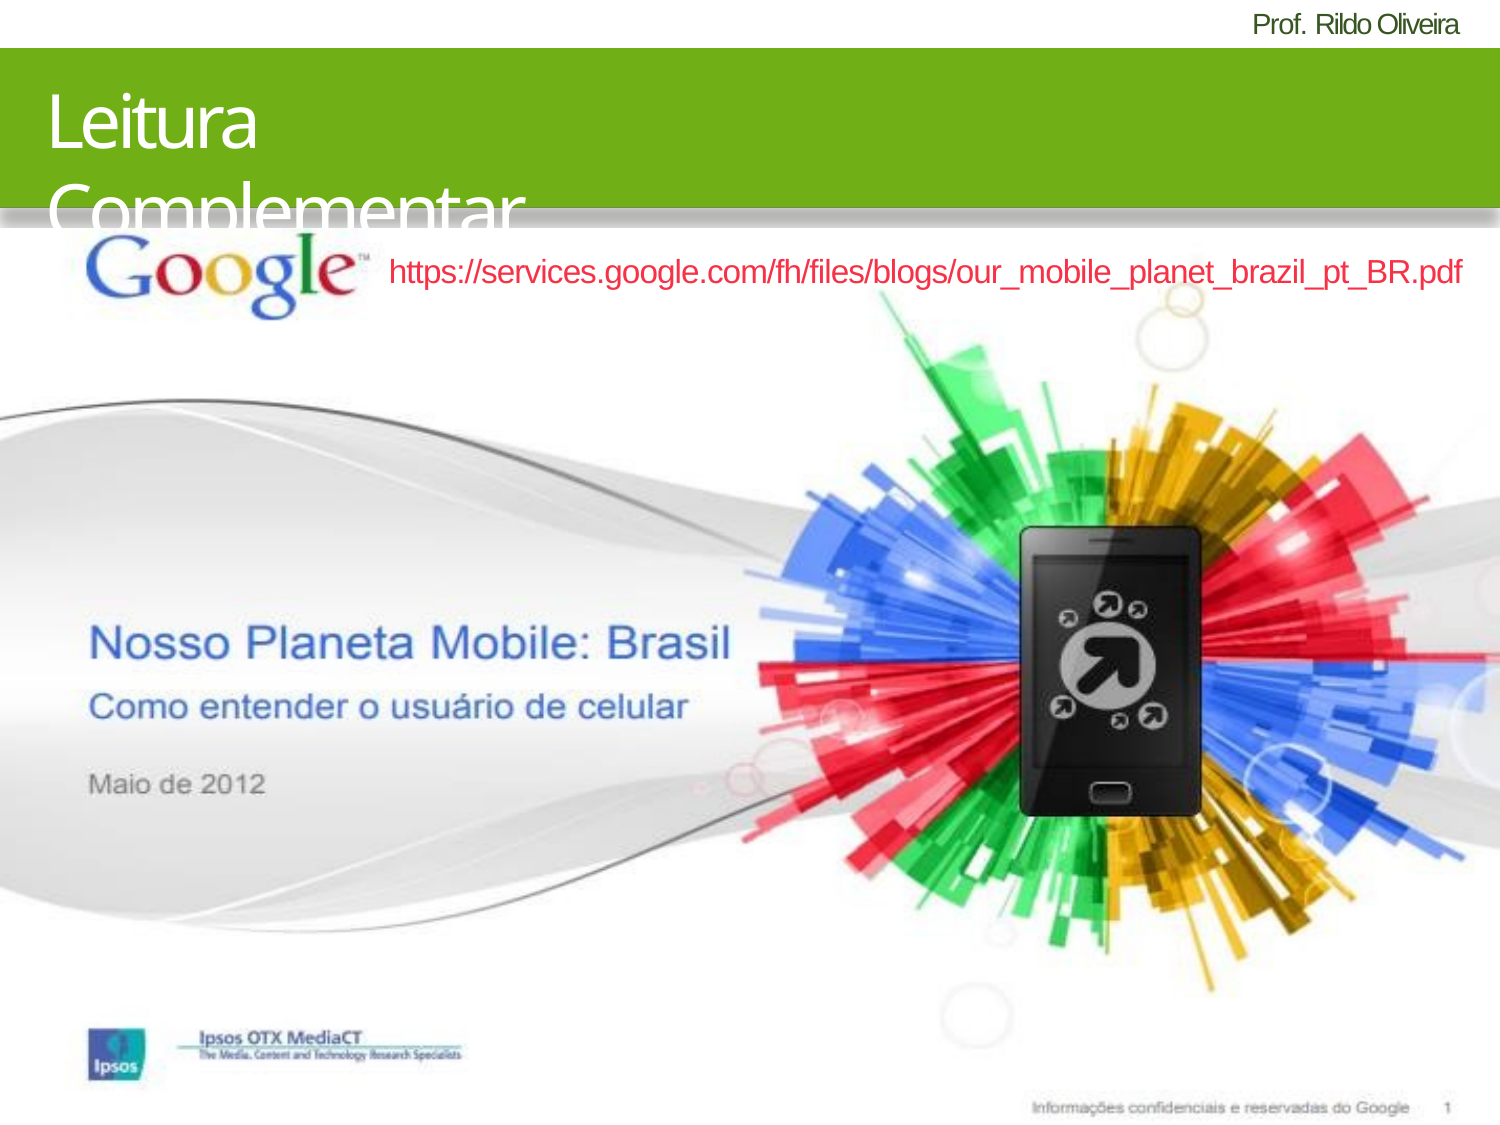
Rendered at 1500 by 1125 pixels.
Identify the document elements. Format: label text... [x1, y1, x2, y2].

text_box Leitura Complementar [43, 71, 712, 228]
text_box https://services.google.com/fh/files/blogs/our_mobile_planet_brazil_pt_BR.pdf [386, 248, 1472, 291]
picture [0, 48, 1500, 228]
text_box [0, 228, 1500, 1125]
